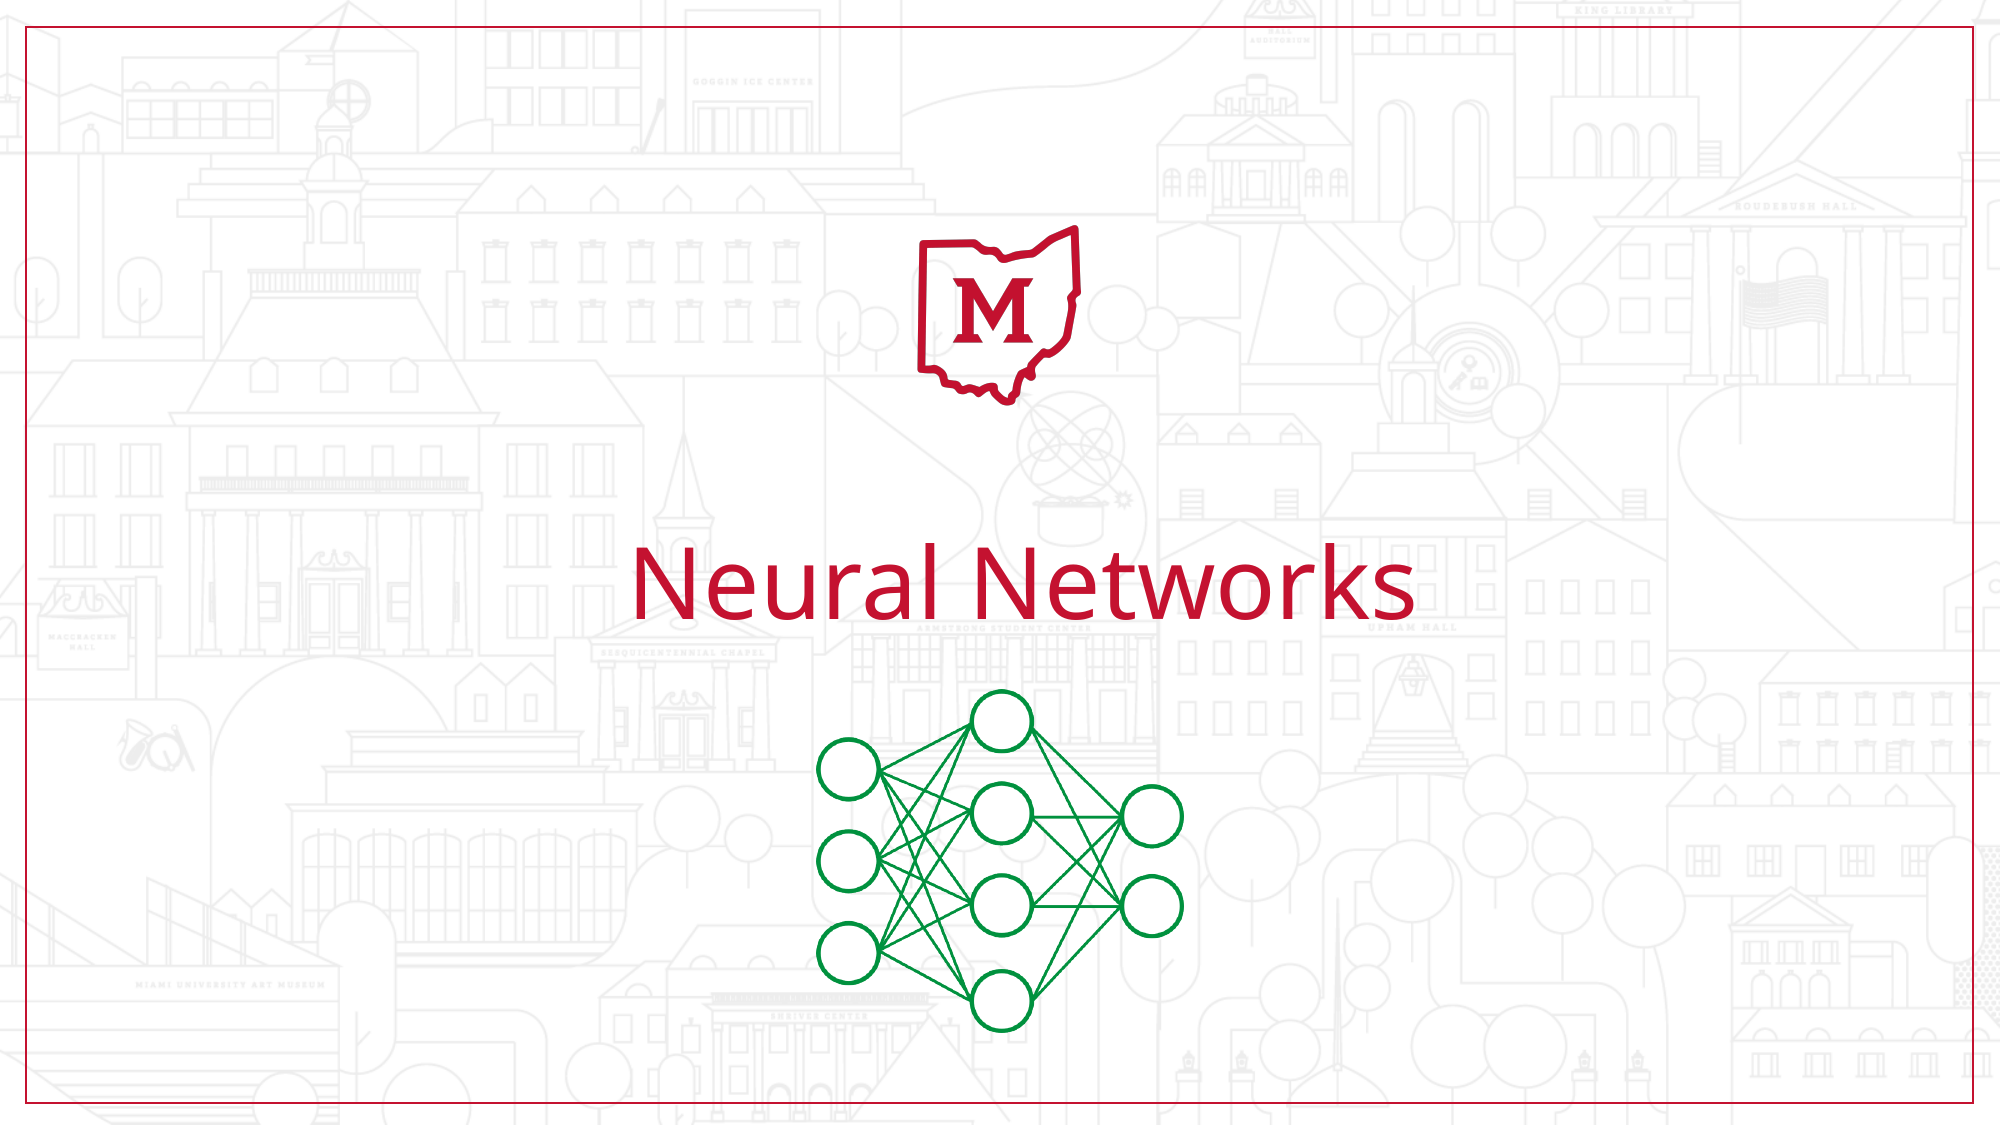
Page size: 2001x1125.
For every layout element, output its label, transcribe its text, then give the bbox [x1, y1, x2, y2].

picture [0, 0, 2000, 1125]
title Neural Networks [144, 402, 1903, 649]
